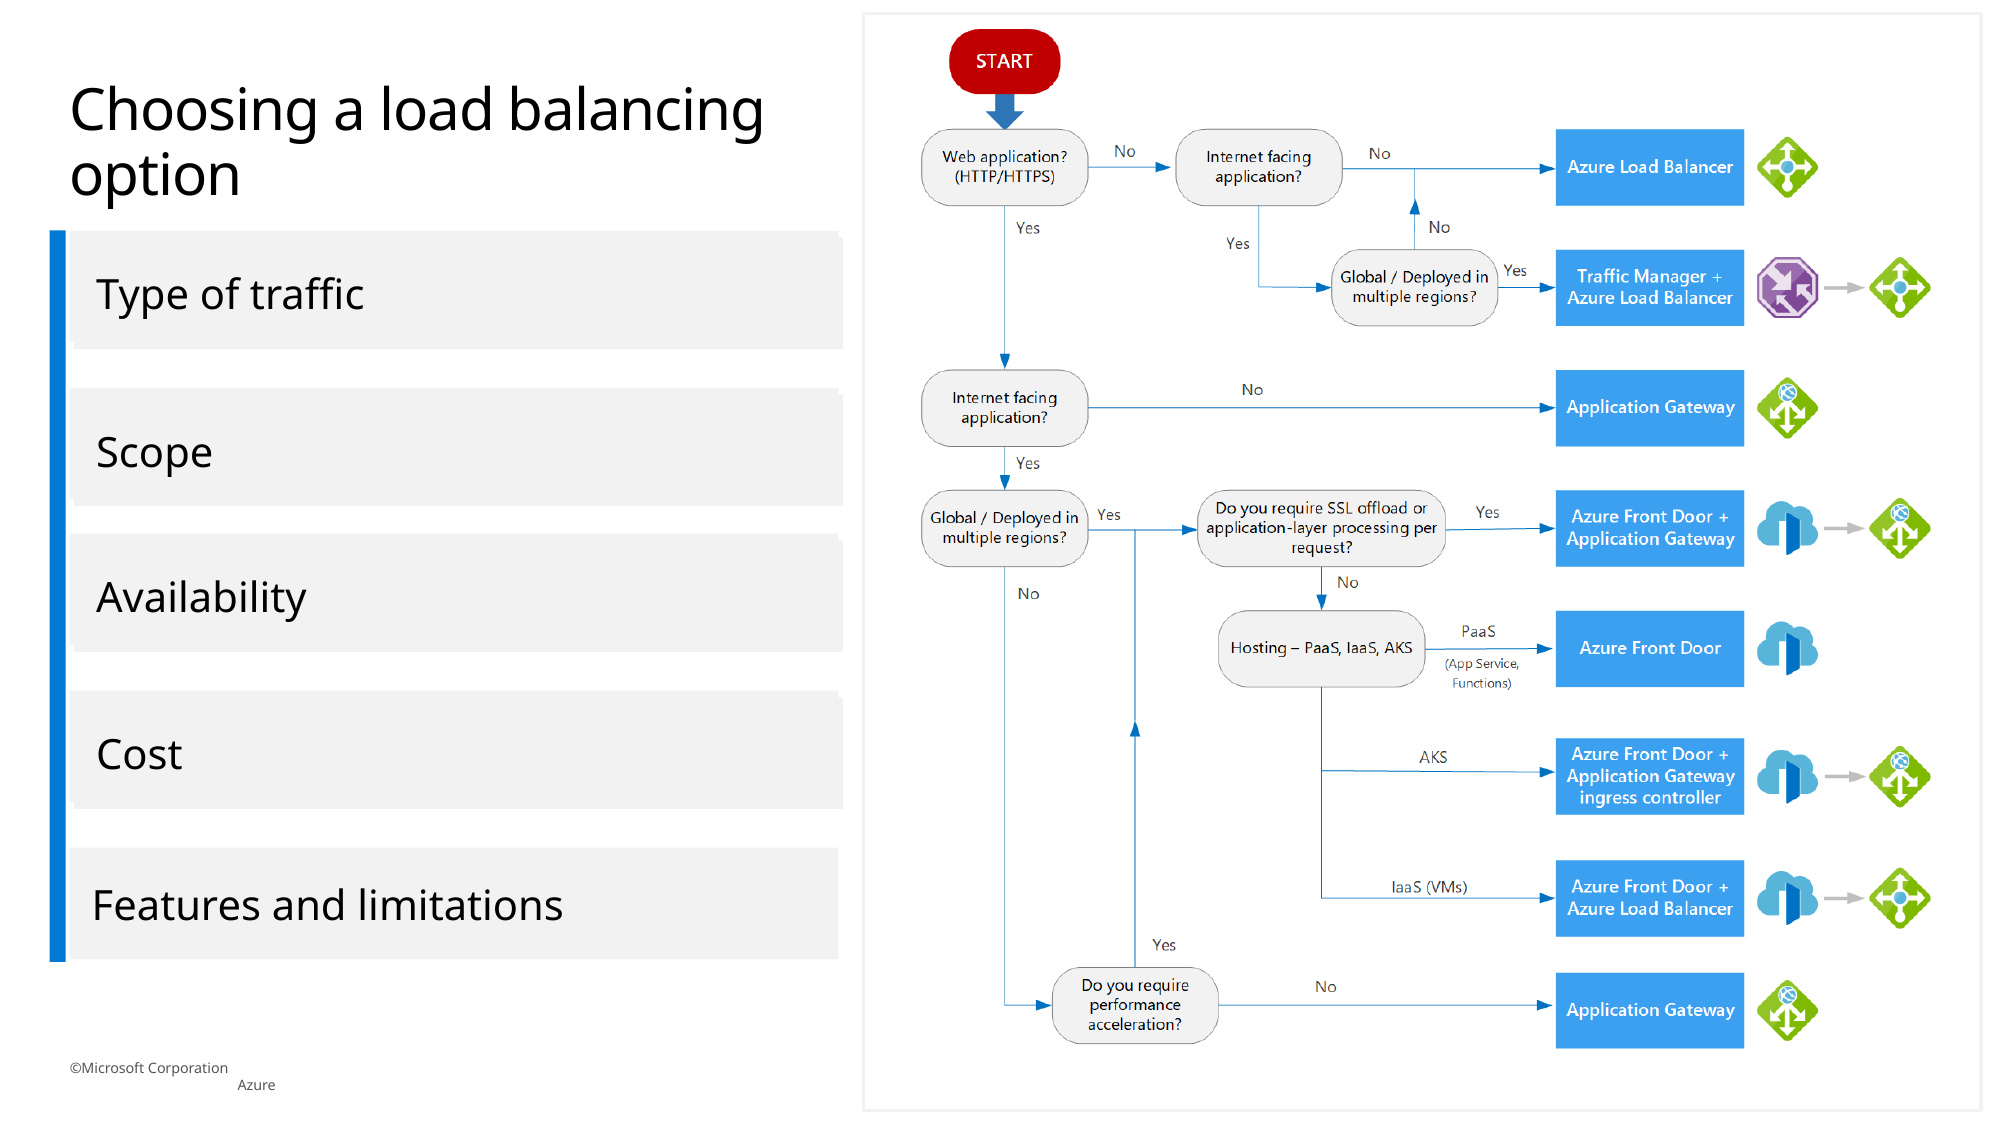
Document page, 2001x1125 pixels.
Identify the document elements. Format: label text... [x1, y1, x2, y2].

text_box Type of traffic [73, 237, 843, 350]
title Choosing a load balancing option [69, 76, 863, 219]
picture [919, 28, 1931, 1049]
text_box Scope [73, 394, 843, 507]
text_box Features and limitations [69, 847, 839, 960]
text_box Cost [73, 697, 843, 809]
text_box Availability [73, 540, 843, 652]
text_box Cost [69, 690, 839, 803]
text_box Availability [69, 533, 839, 646]
text_box [863, 13, 1982, 1111]
text_box Type of traffic [69, 230, 839, 343]
text_box Scope [69, 387, 839, 500]
text_box [49, 230, 66, 962]
